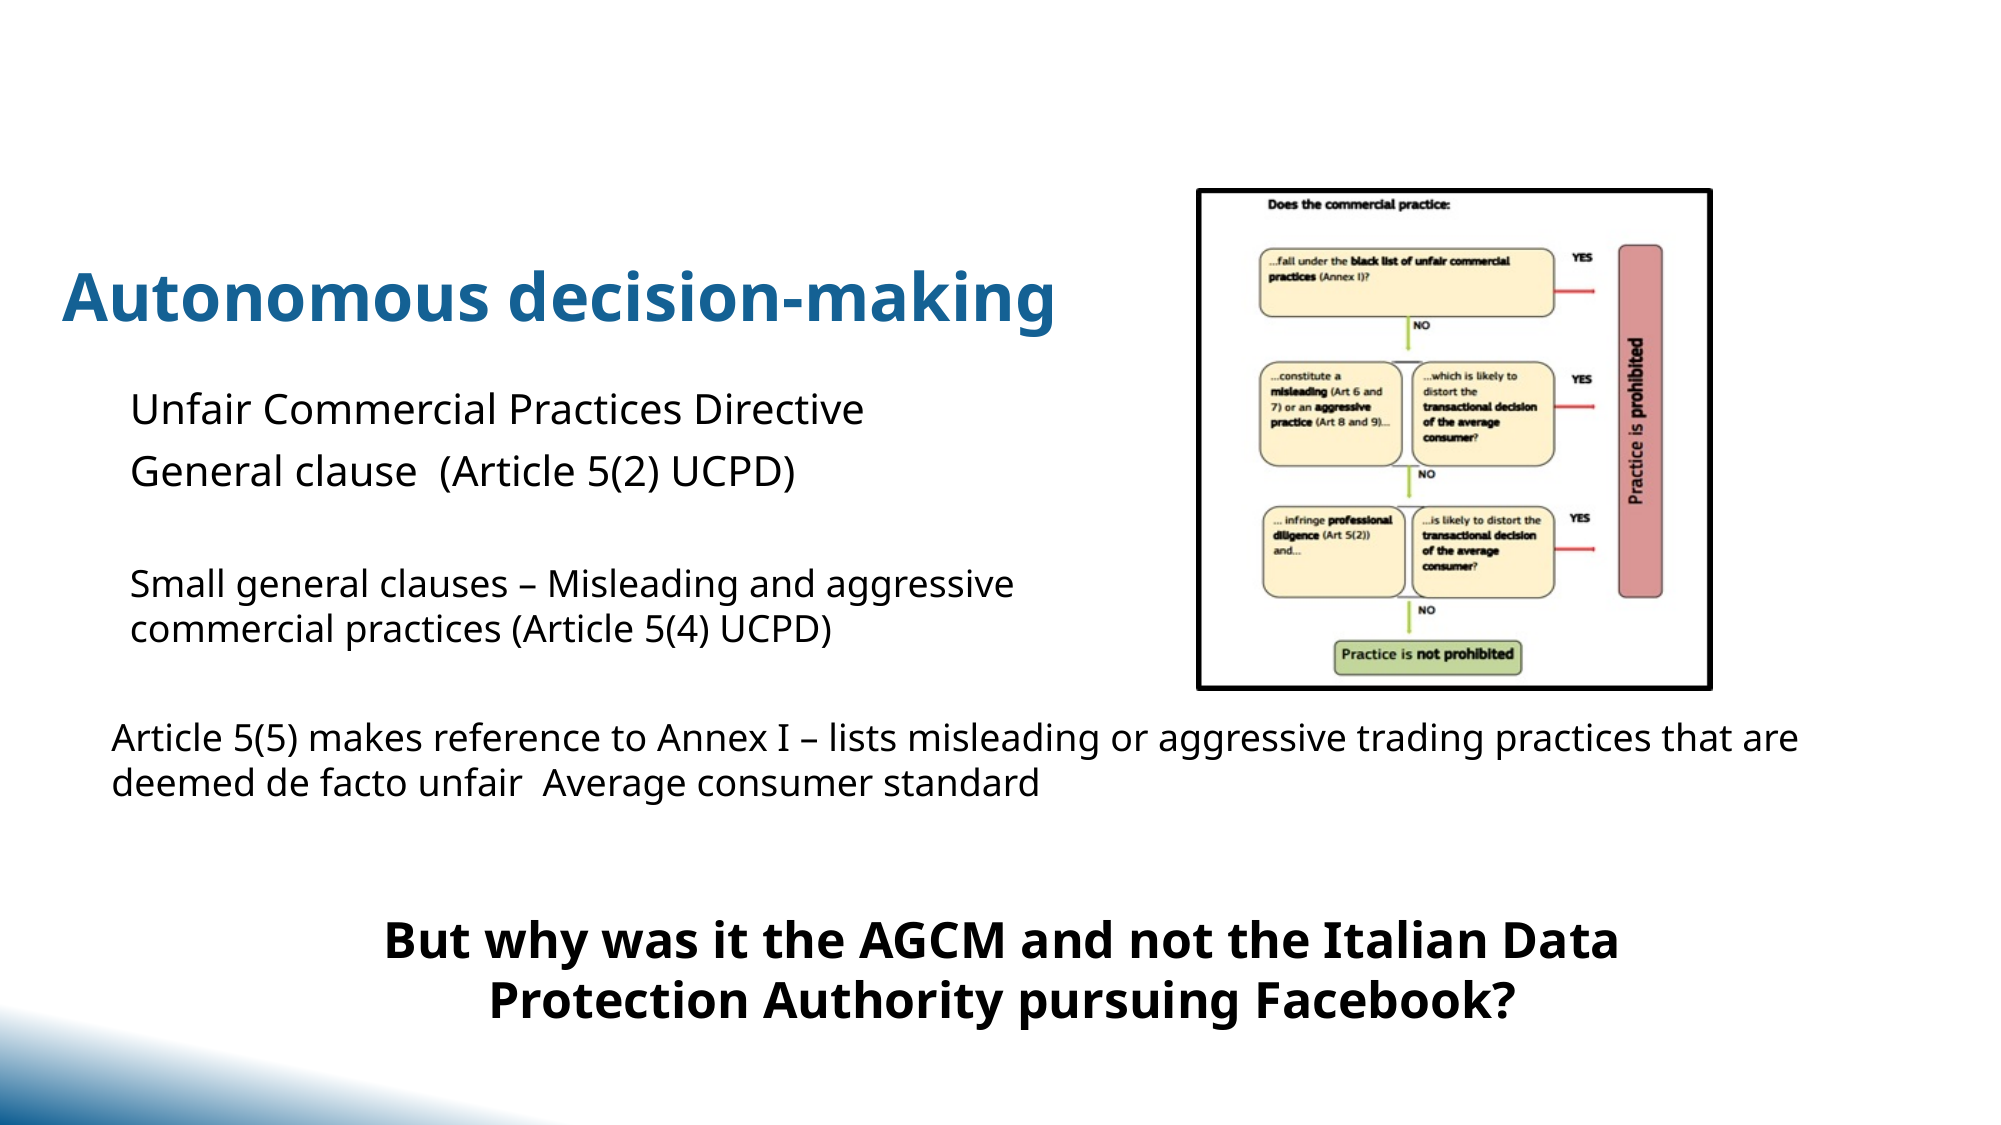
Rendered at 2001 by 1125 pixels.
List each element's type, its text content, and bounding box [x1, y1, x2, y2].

text_box But why was it the AGCM and not the Italian Data Protection Authority pursuing Facebook? [355, 901, 1650, 1036]
title Autonomous decision-making [0, 240, 1195, 359]
text_box Small general clauses – Misleading and aggressive commercial practices (Article 5(4) UCPD) [115, 552, 1116, 658]
picture [1195, 188, 1714, 691]
text_box Unfair Commercial Practices Directive General clause (Article 5(2) UCPD) [115, 375, 1195, 503]
text_box Article 5(5) makes reference to Annex I – lists misleading or aggressive trading practices that are deemed de facto unfair Average consumer standard [96, 706, 1964, 812]
